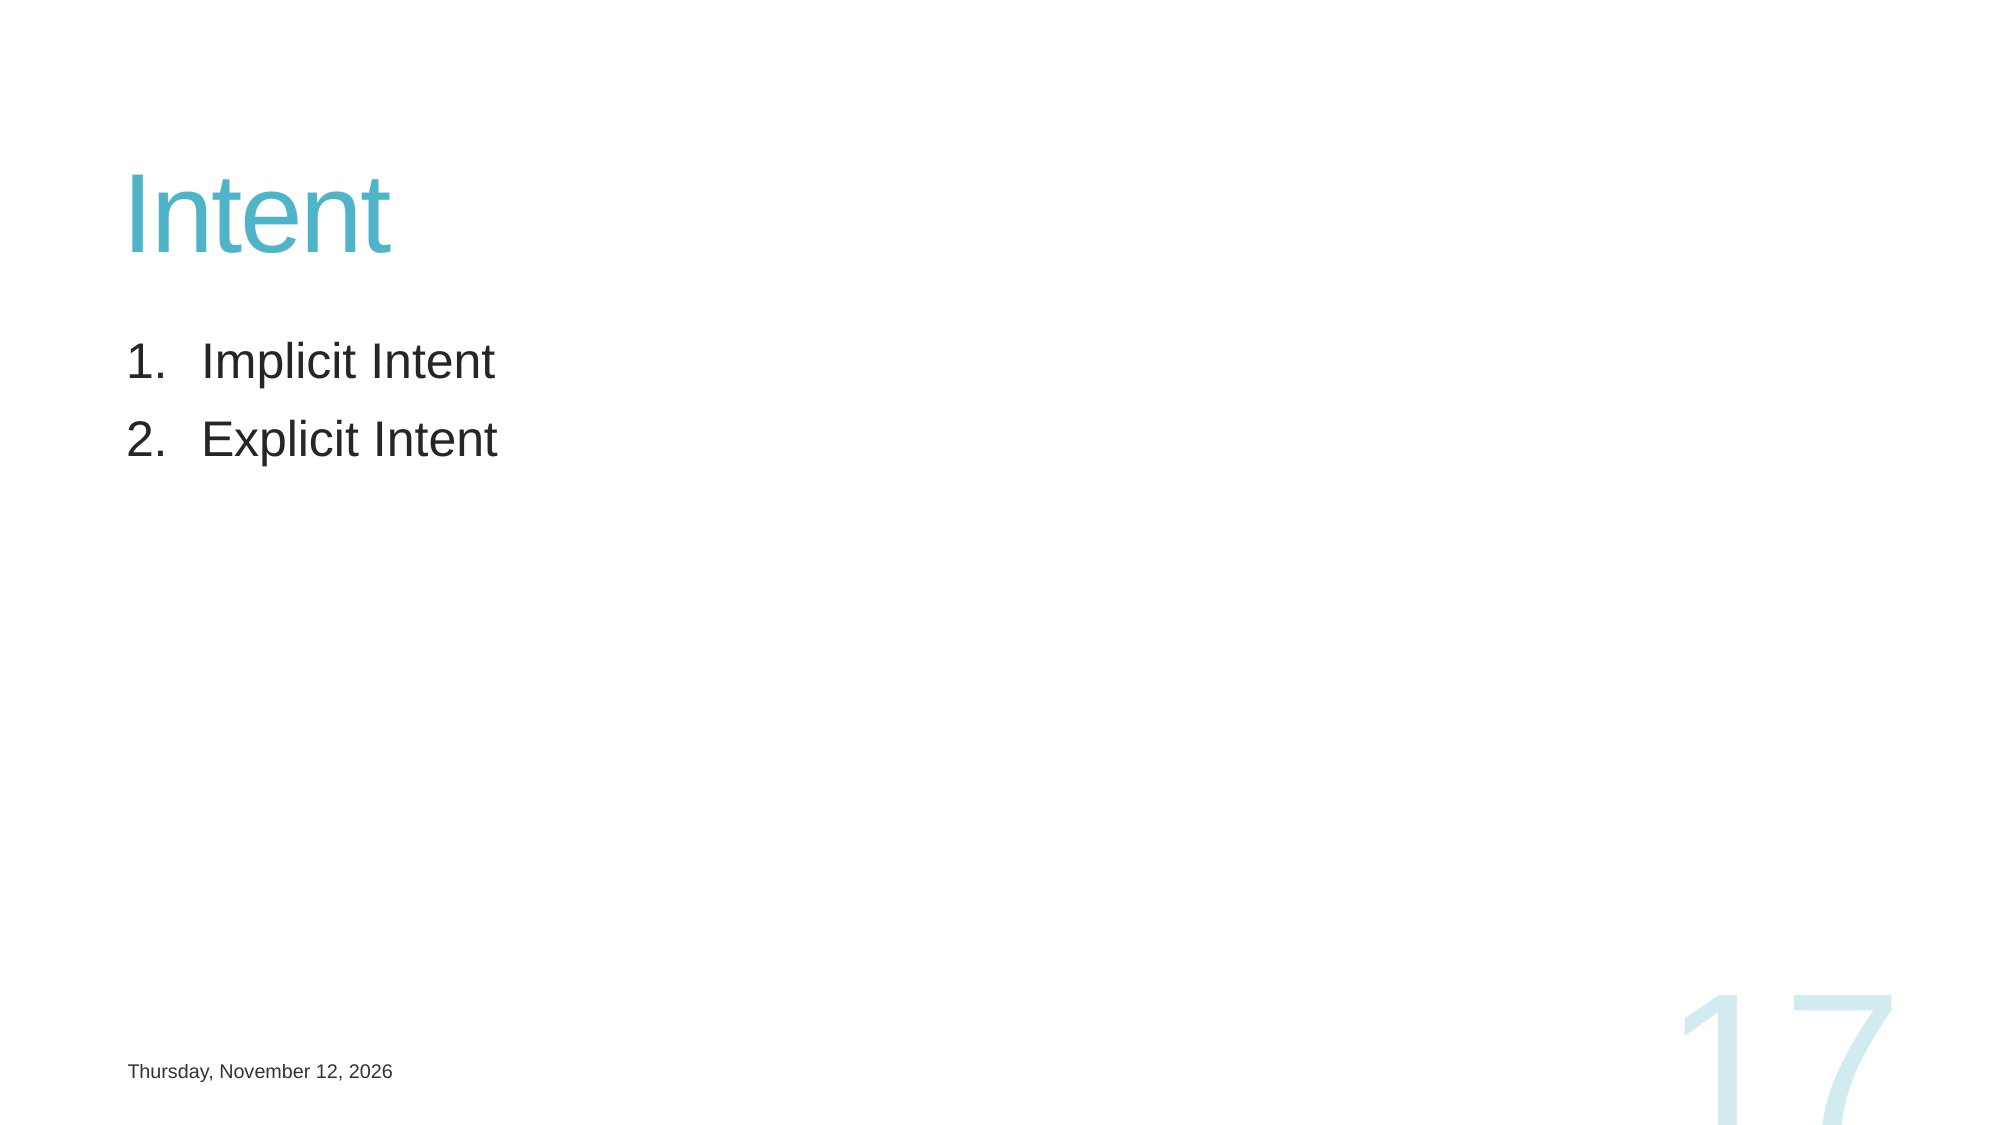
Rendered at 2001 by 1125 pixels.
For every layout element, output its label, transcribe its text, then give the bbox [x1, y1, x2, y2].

title Intent [107, 81, 1875, 354]
slide_number 17 [1437, 963, 1918, 1125]
list Implicit Intent Explicit Intent [111, 329, 1876, 948]
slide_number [112, 1051, 788, 1090]
